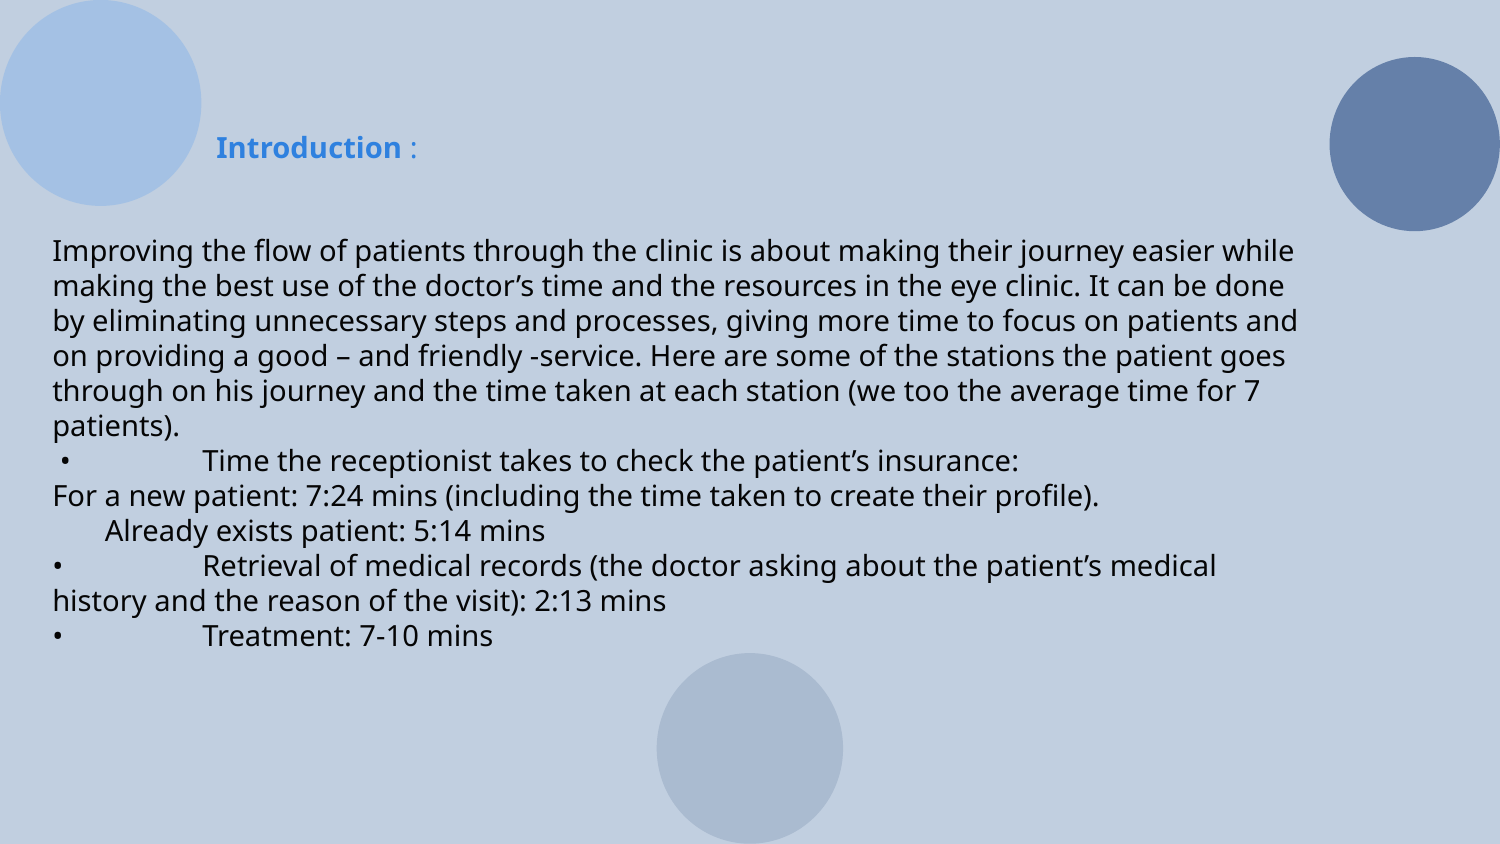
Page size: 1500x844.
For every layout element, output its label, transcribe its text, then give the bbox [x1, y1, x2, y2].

text_box Improving the flow of patients through the clinic is about making their journey easier while making the best use of the doctor’s time and the resources in the eye clinic. It can be done by eliminating unnecessary steps and processes, giving more time to focus on patients and on providing a good – and friendly -service. Here are some of the stations the patient goes through on his journey and the time taken at each station (we too the average time for 7 patients). • Time the receptionist takes to check the patient’s insurance: For a new patient: 7:24 mins (including the time taken to create their profile). Already exists patient: 5:14 mins • Retrieval of medical records (the doctor asking about the patient’s medical history and the reason of the visit): 2:13 mins • Treatment: 7-10 mins [37, 224, 1327, 695]
text_box Introduction : [201, 121, 1369, 207]
